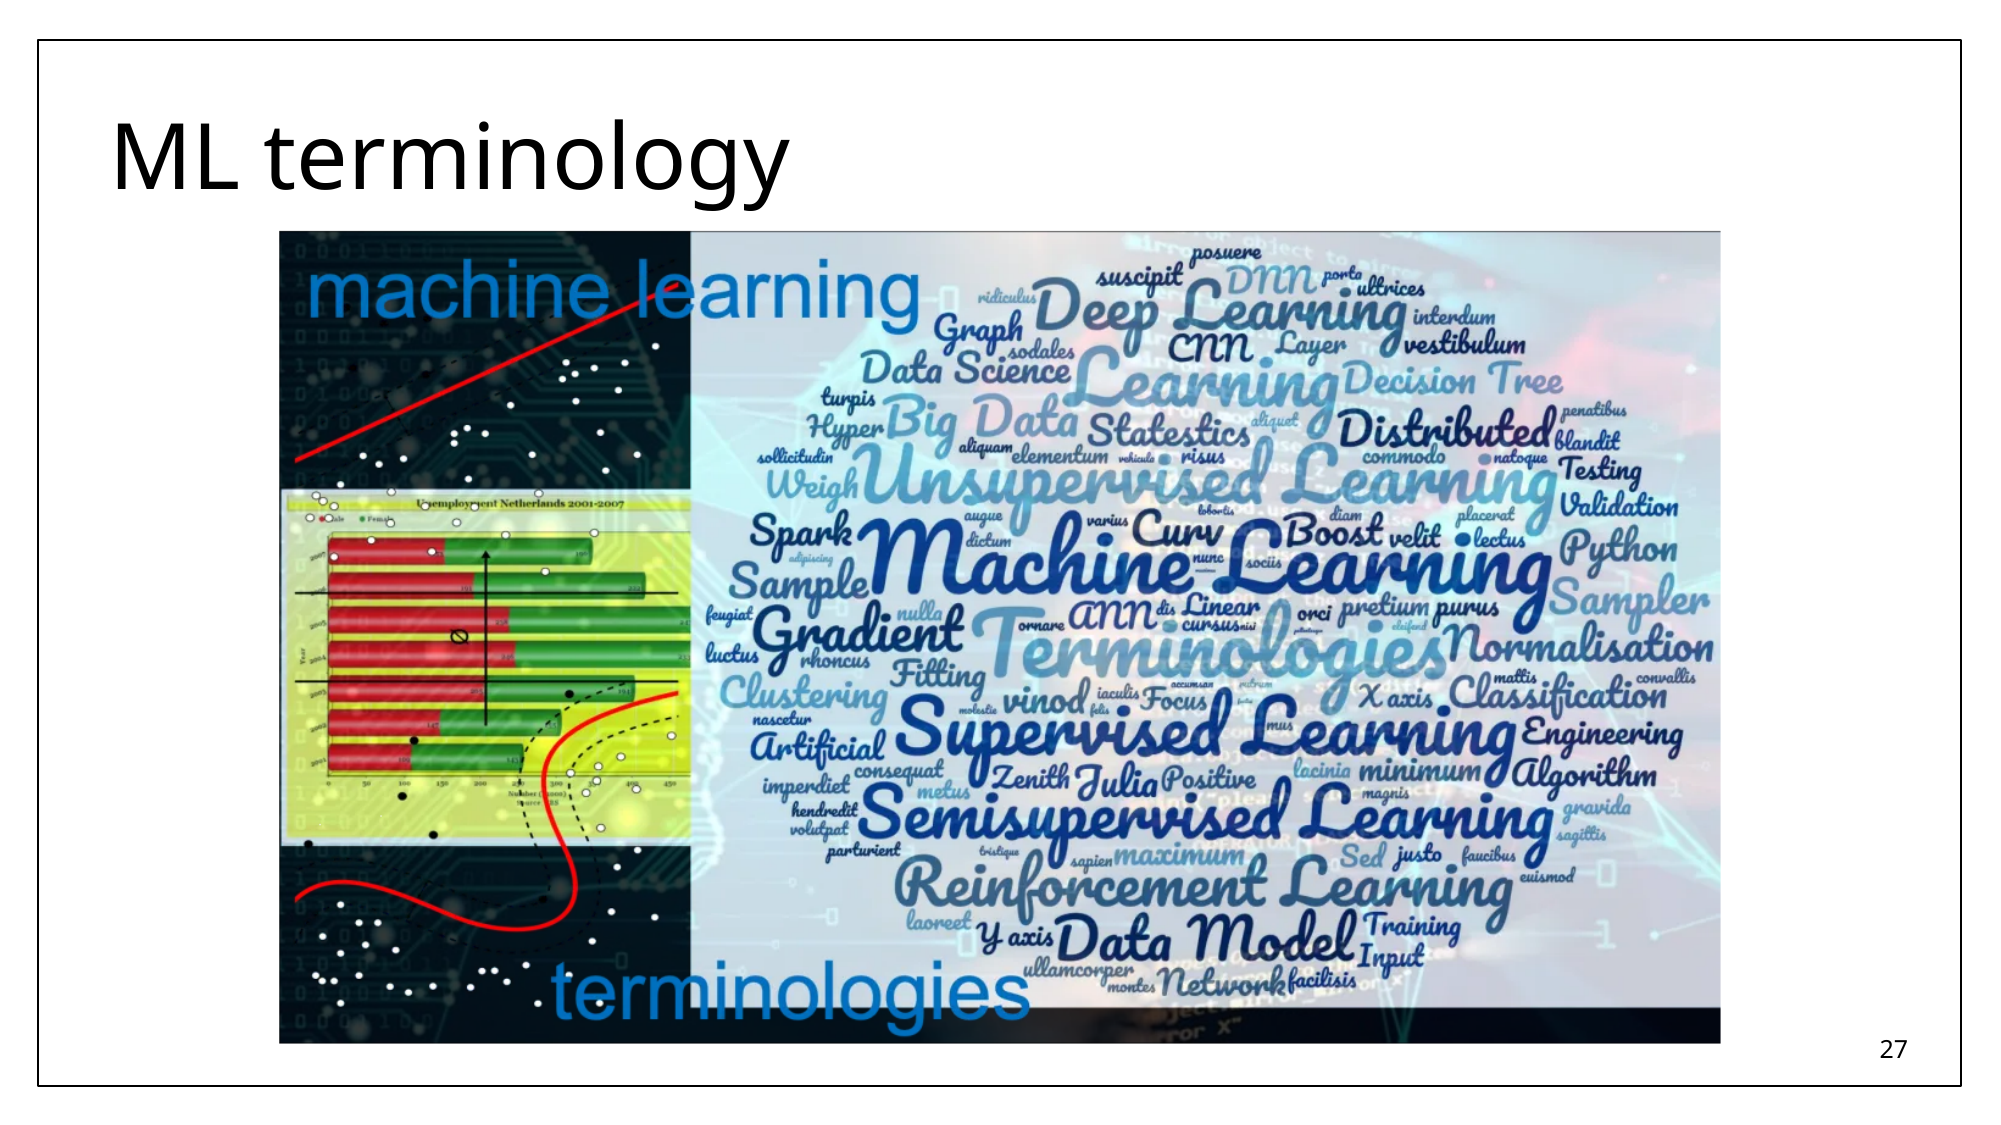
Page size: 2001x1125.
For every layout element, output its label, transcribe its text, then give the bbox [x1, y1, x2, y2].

title ML terminology [91, 48, 1924, 271]
slide_number 27 [1643, 1020, 1924, 1081]
picture [272, 225, 1728, 1052]
